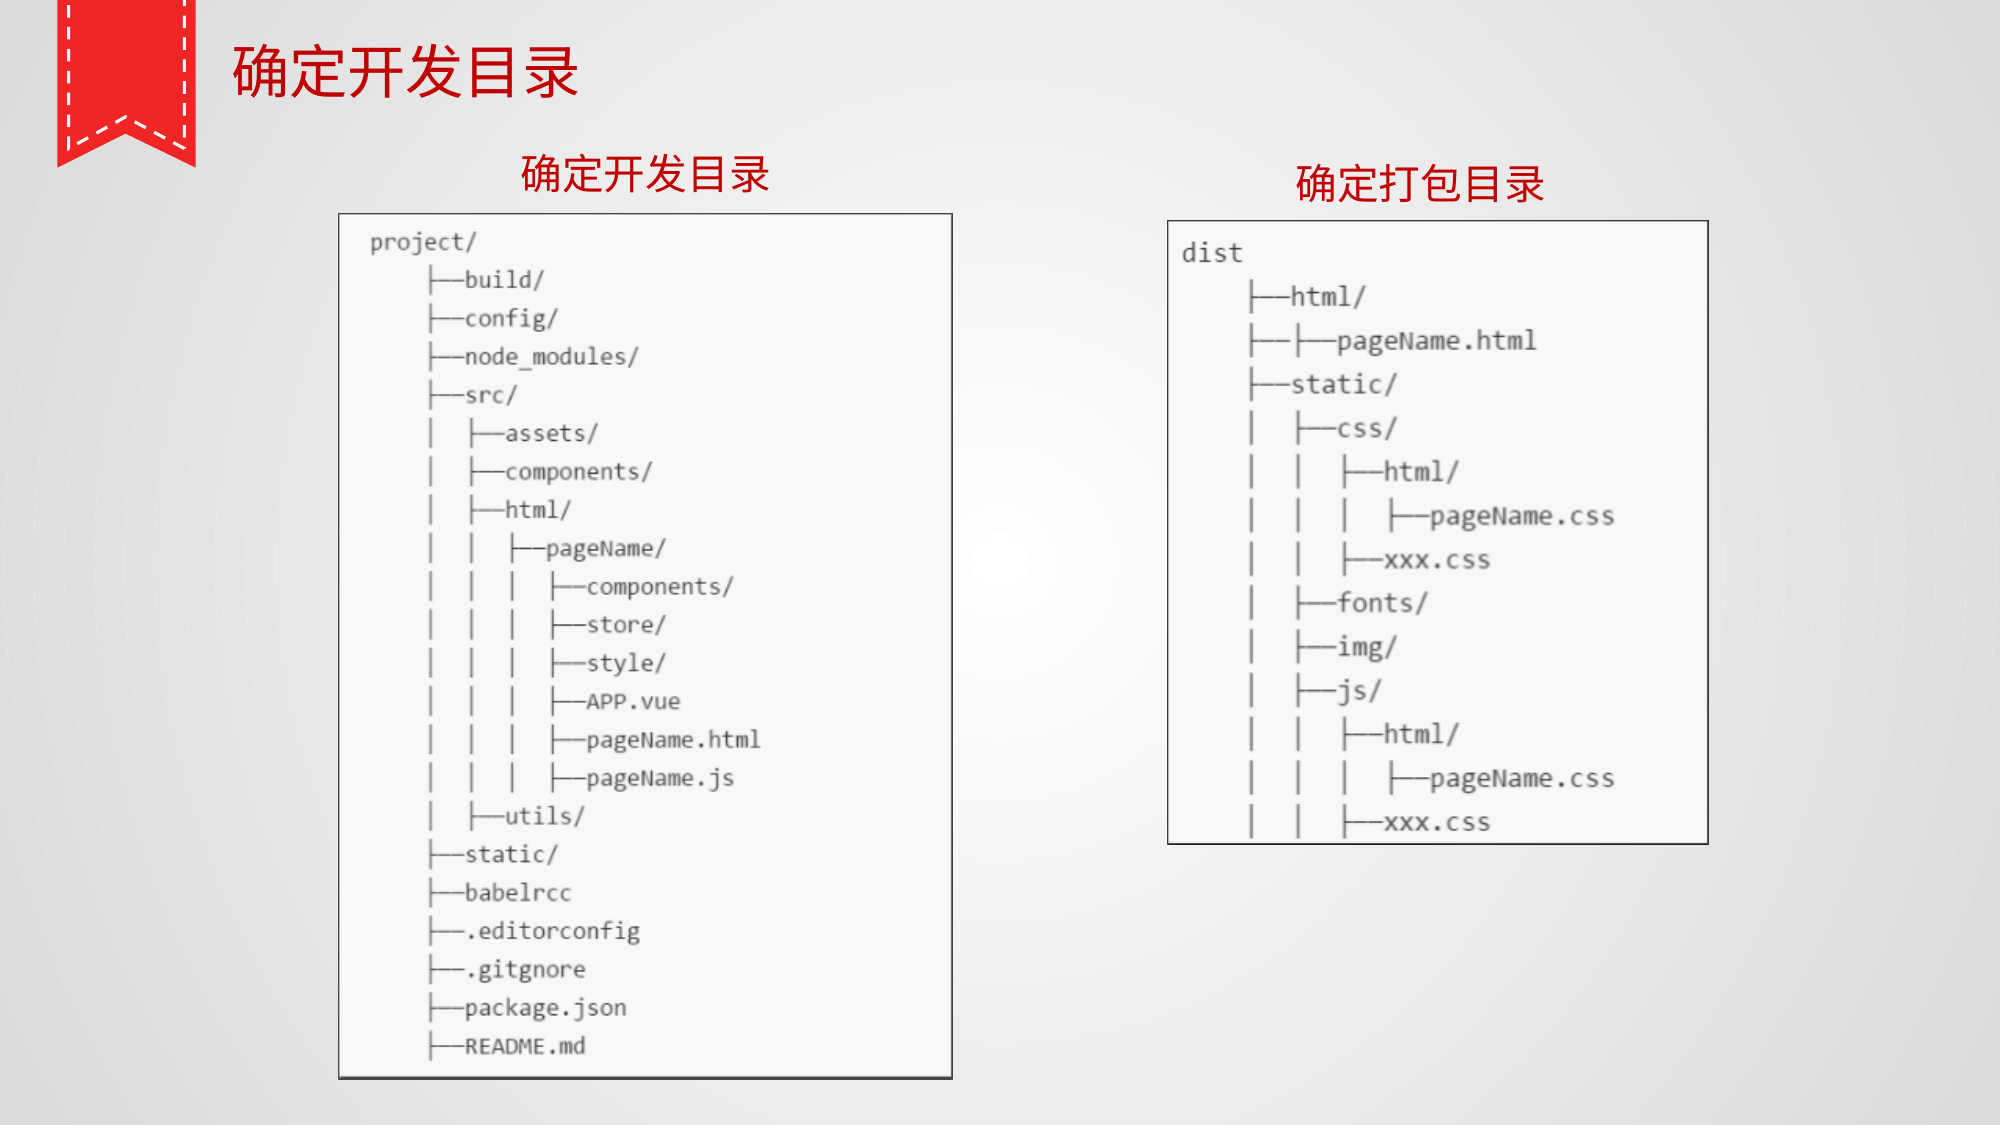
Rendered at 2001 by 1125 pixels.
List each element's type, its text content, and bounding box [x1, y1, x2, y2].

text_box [56, 0, 196, 168]
picture [338, 213, 953, 1080]
text_box 确定开发目录 [446, 140, 846, 206]
text_box 确定打包目录 [1221, 150, 1621, 215]
picture [1167, 220, 1709, 845]
text_box 确定开发目录 [216, 27, 810, 113]
